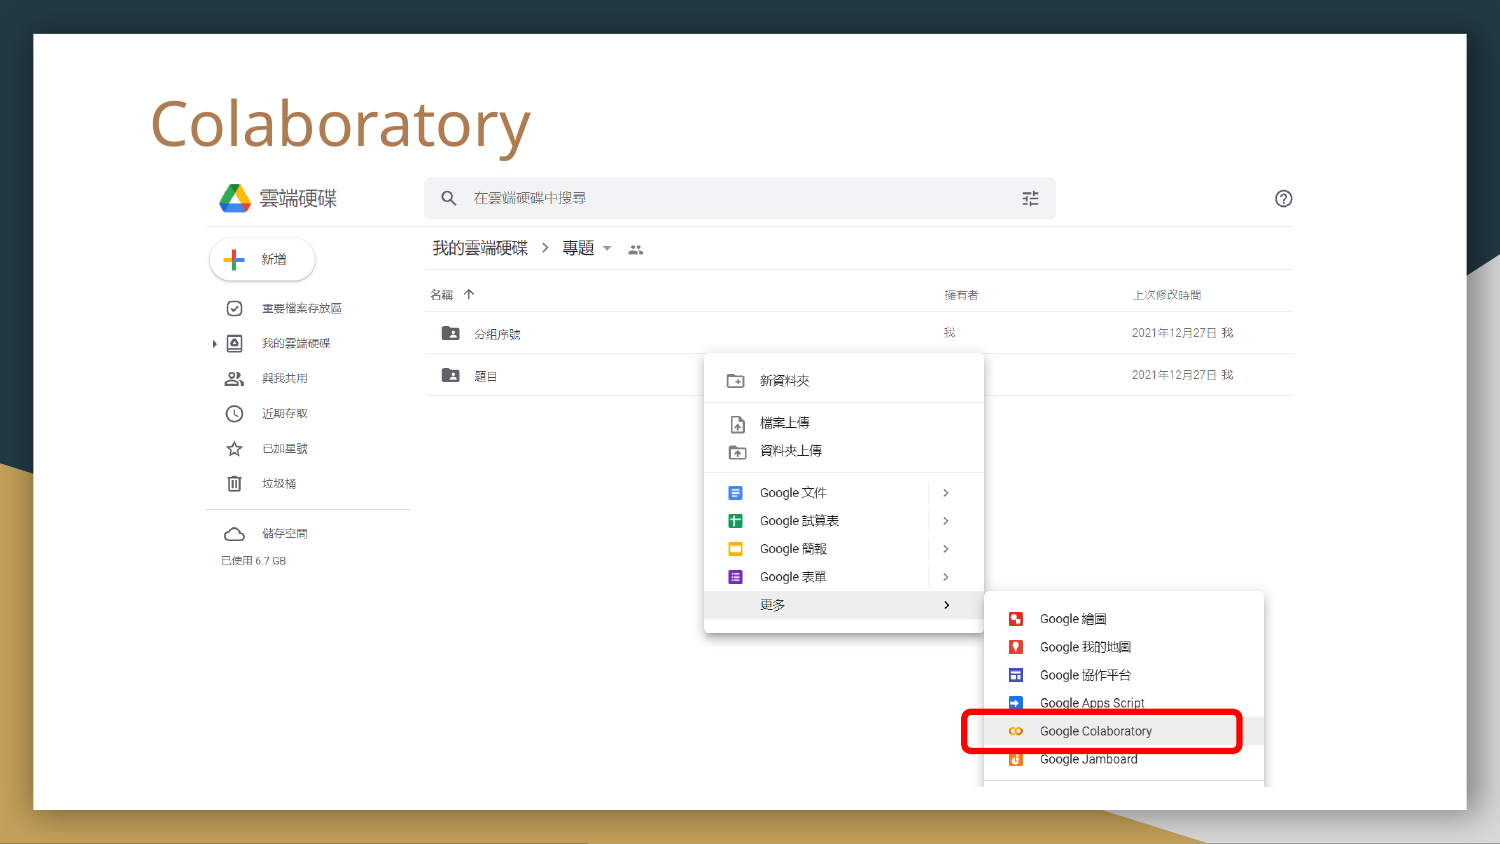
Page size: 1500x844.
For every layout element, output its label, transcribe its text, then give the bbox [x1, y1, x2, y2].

title Colaboratory [134, 68, 1366, 226]
picture [205, 173, 1294, 787]
